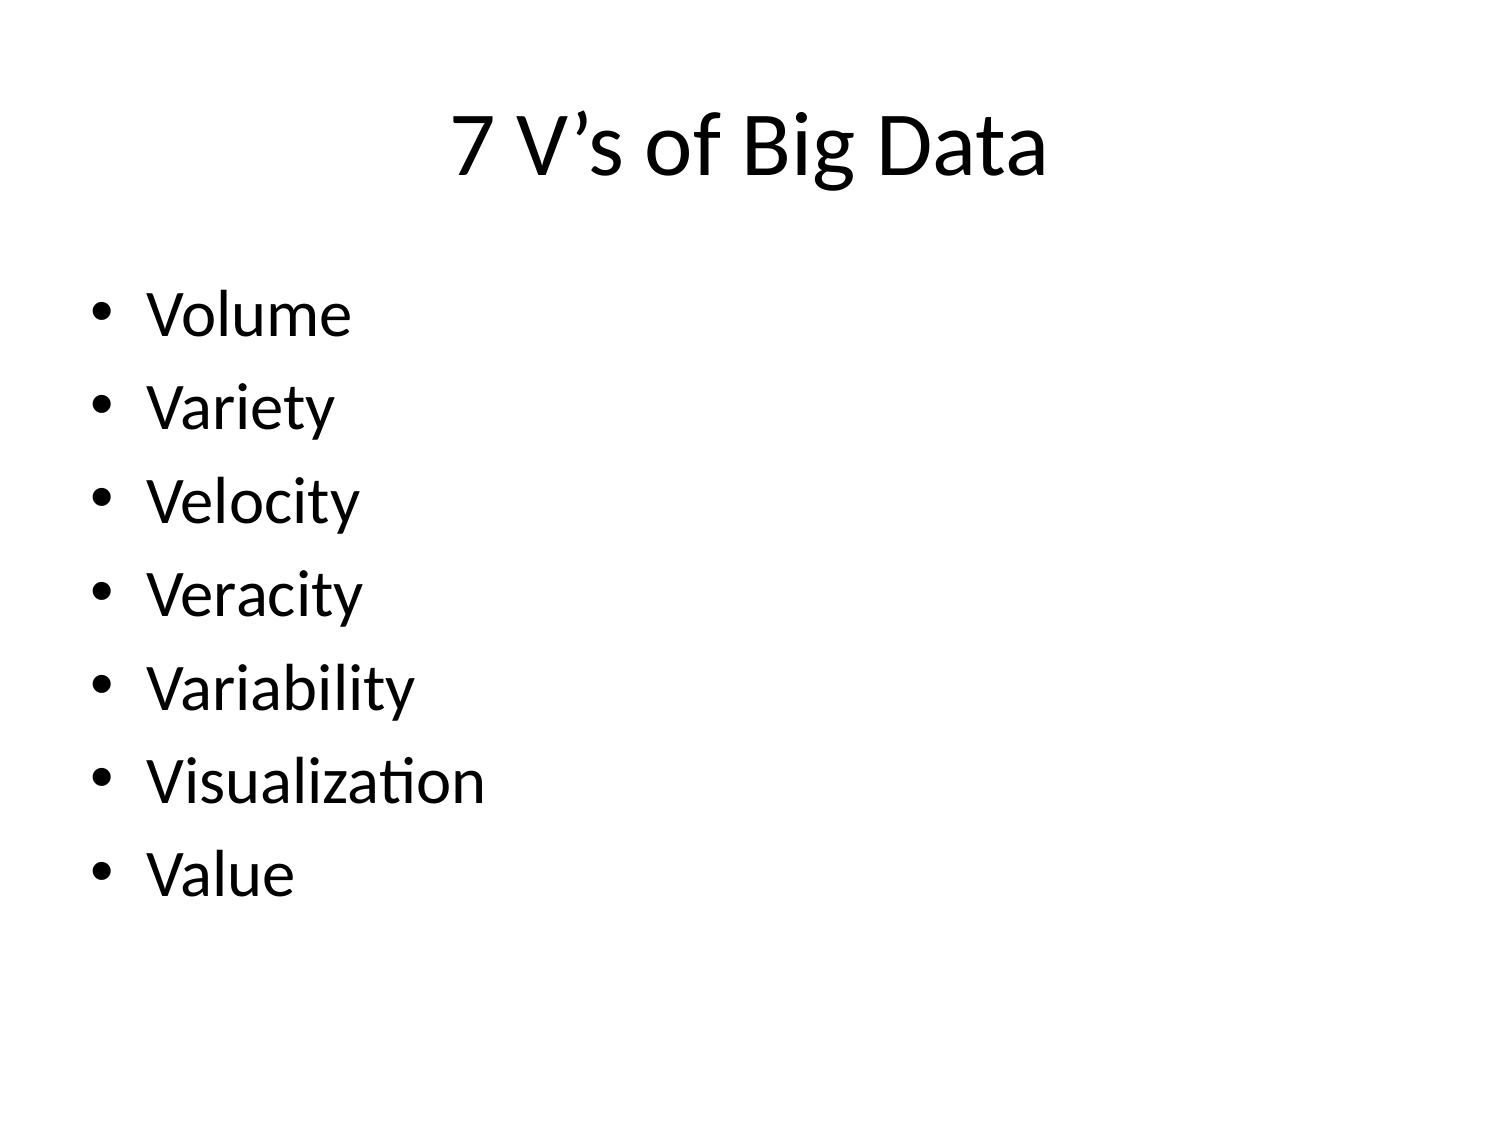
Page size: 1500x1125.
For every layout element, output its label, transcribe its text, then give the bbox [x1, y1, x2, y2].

title 7 V’s of Big Data [75, 45, 1425, 233]
list Volume Variety Velocity Veracity Variability Visualization Value [75, 262, 1425, 1005]
